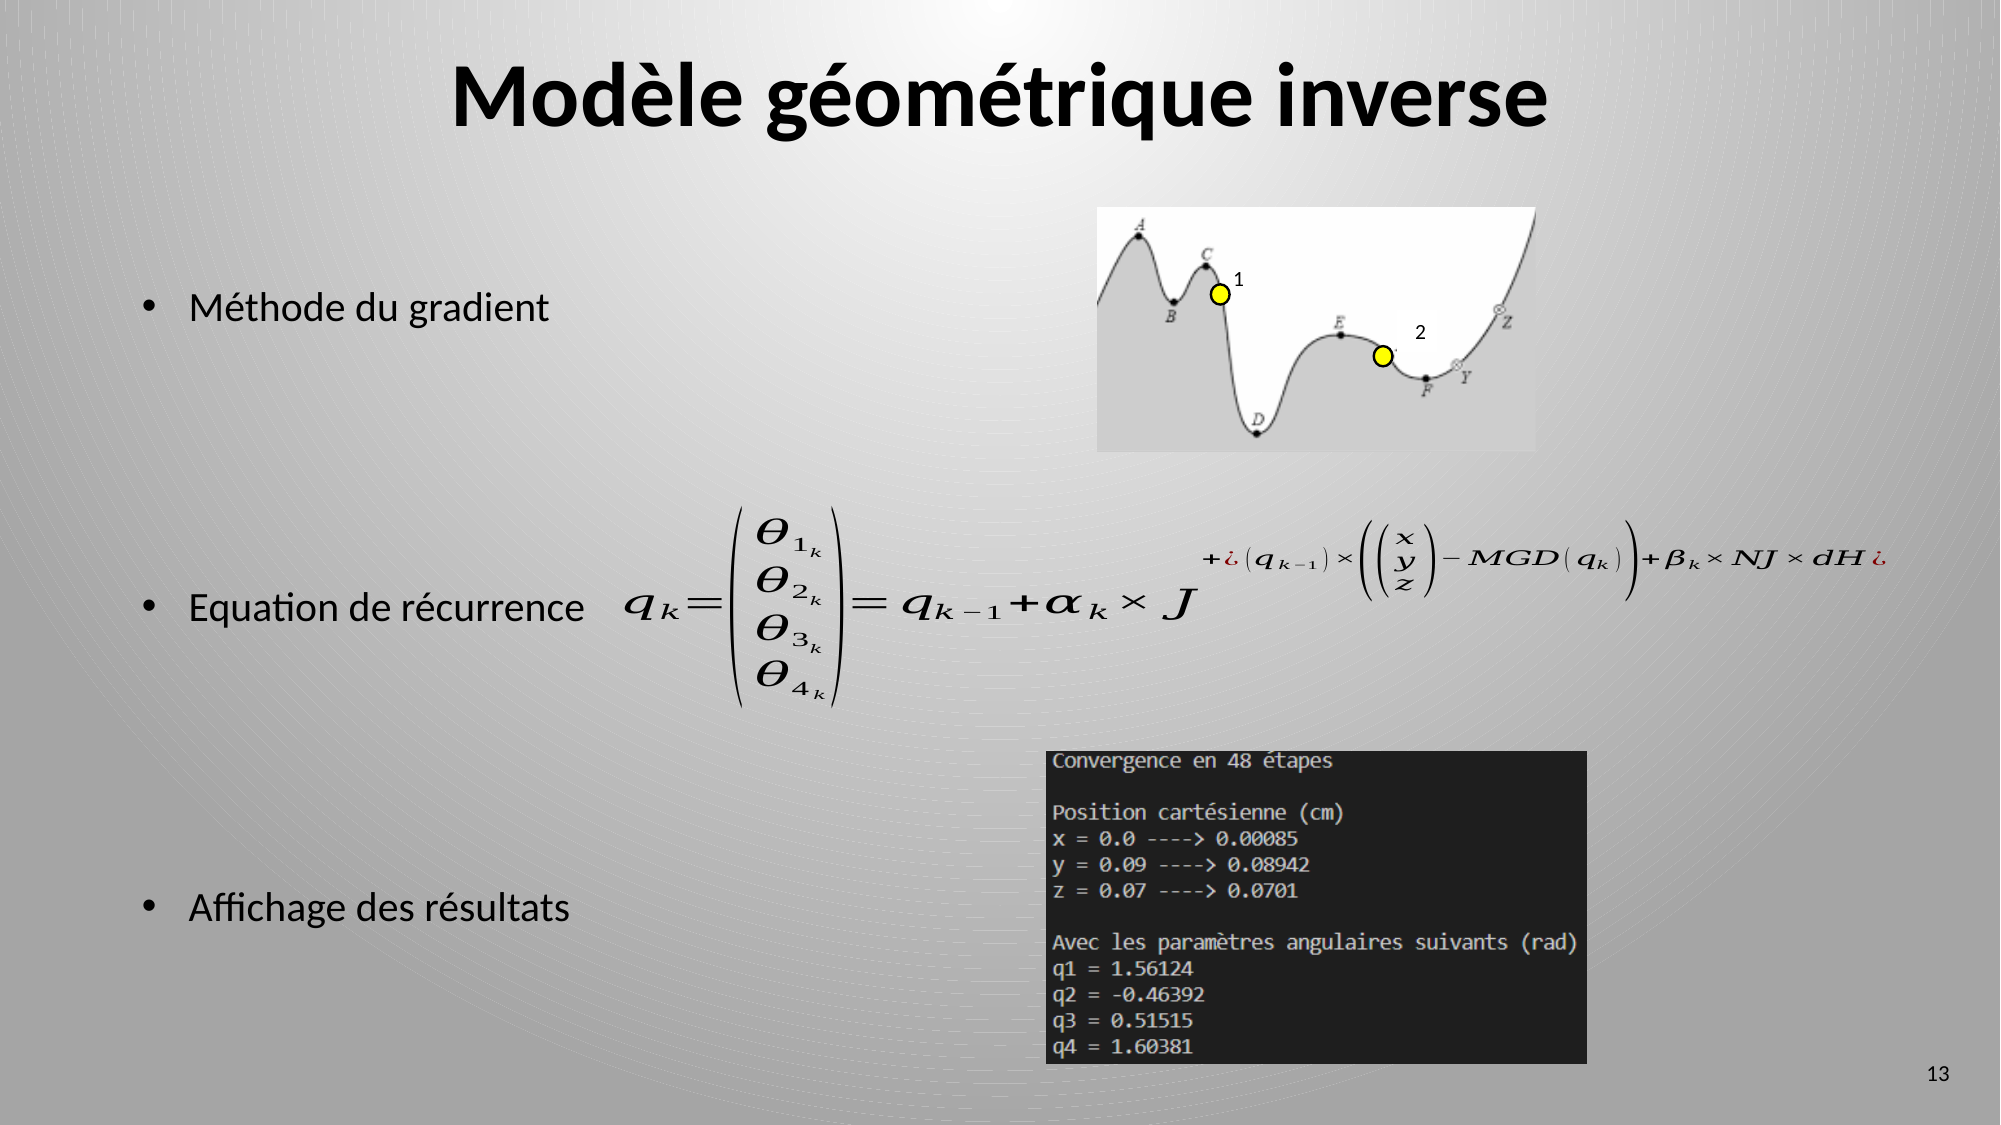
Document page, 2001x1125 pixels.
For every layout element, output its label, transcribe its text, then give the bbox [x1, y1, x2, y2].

picture [1096, 207, 1536, 452]
text_box Méthode du gradient Equation de récurrence Affichage des résultats [127, 272, 649, 983]
text_box Modèle géométrique inverse [0, 27, 2000, 153]
slide_number 13 [1888, 1042, 1966, 1103]
picture [1046, 751, 1587, 1064]
